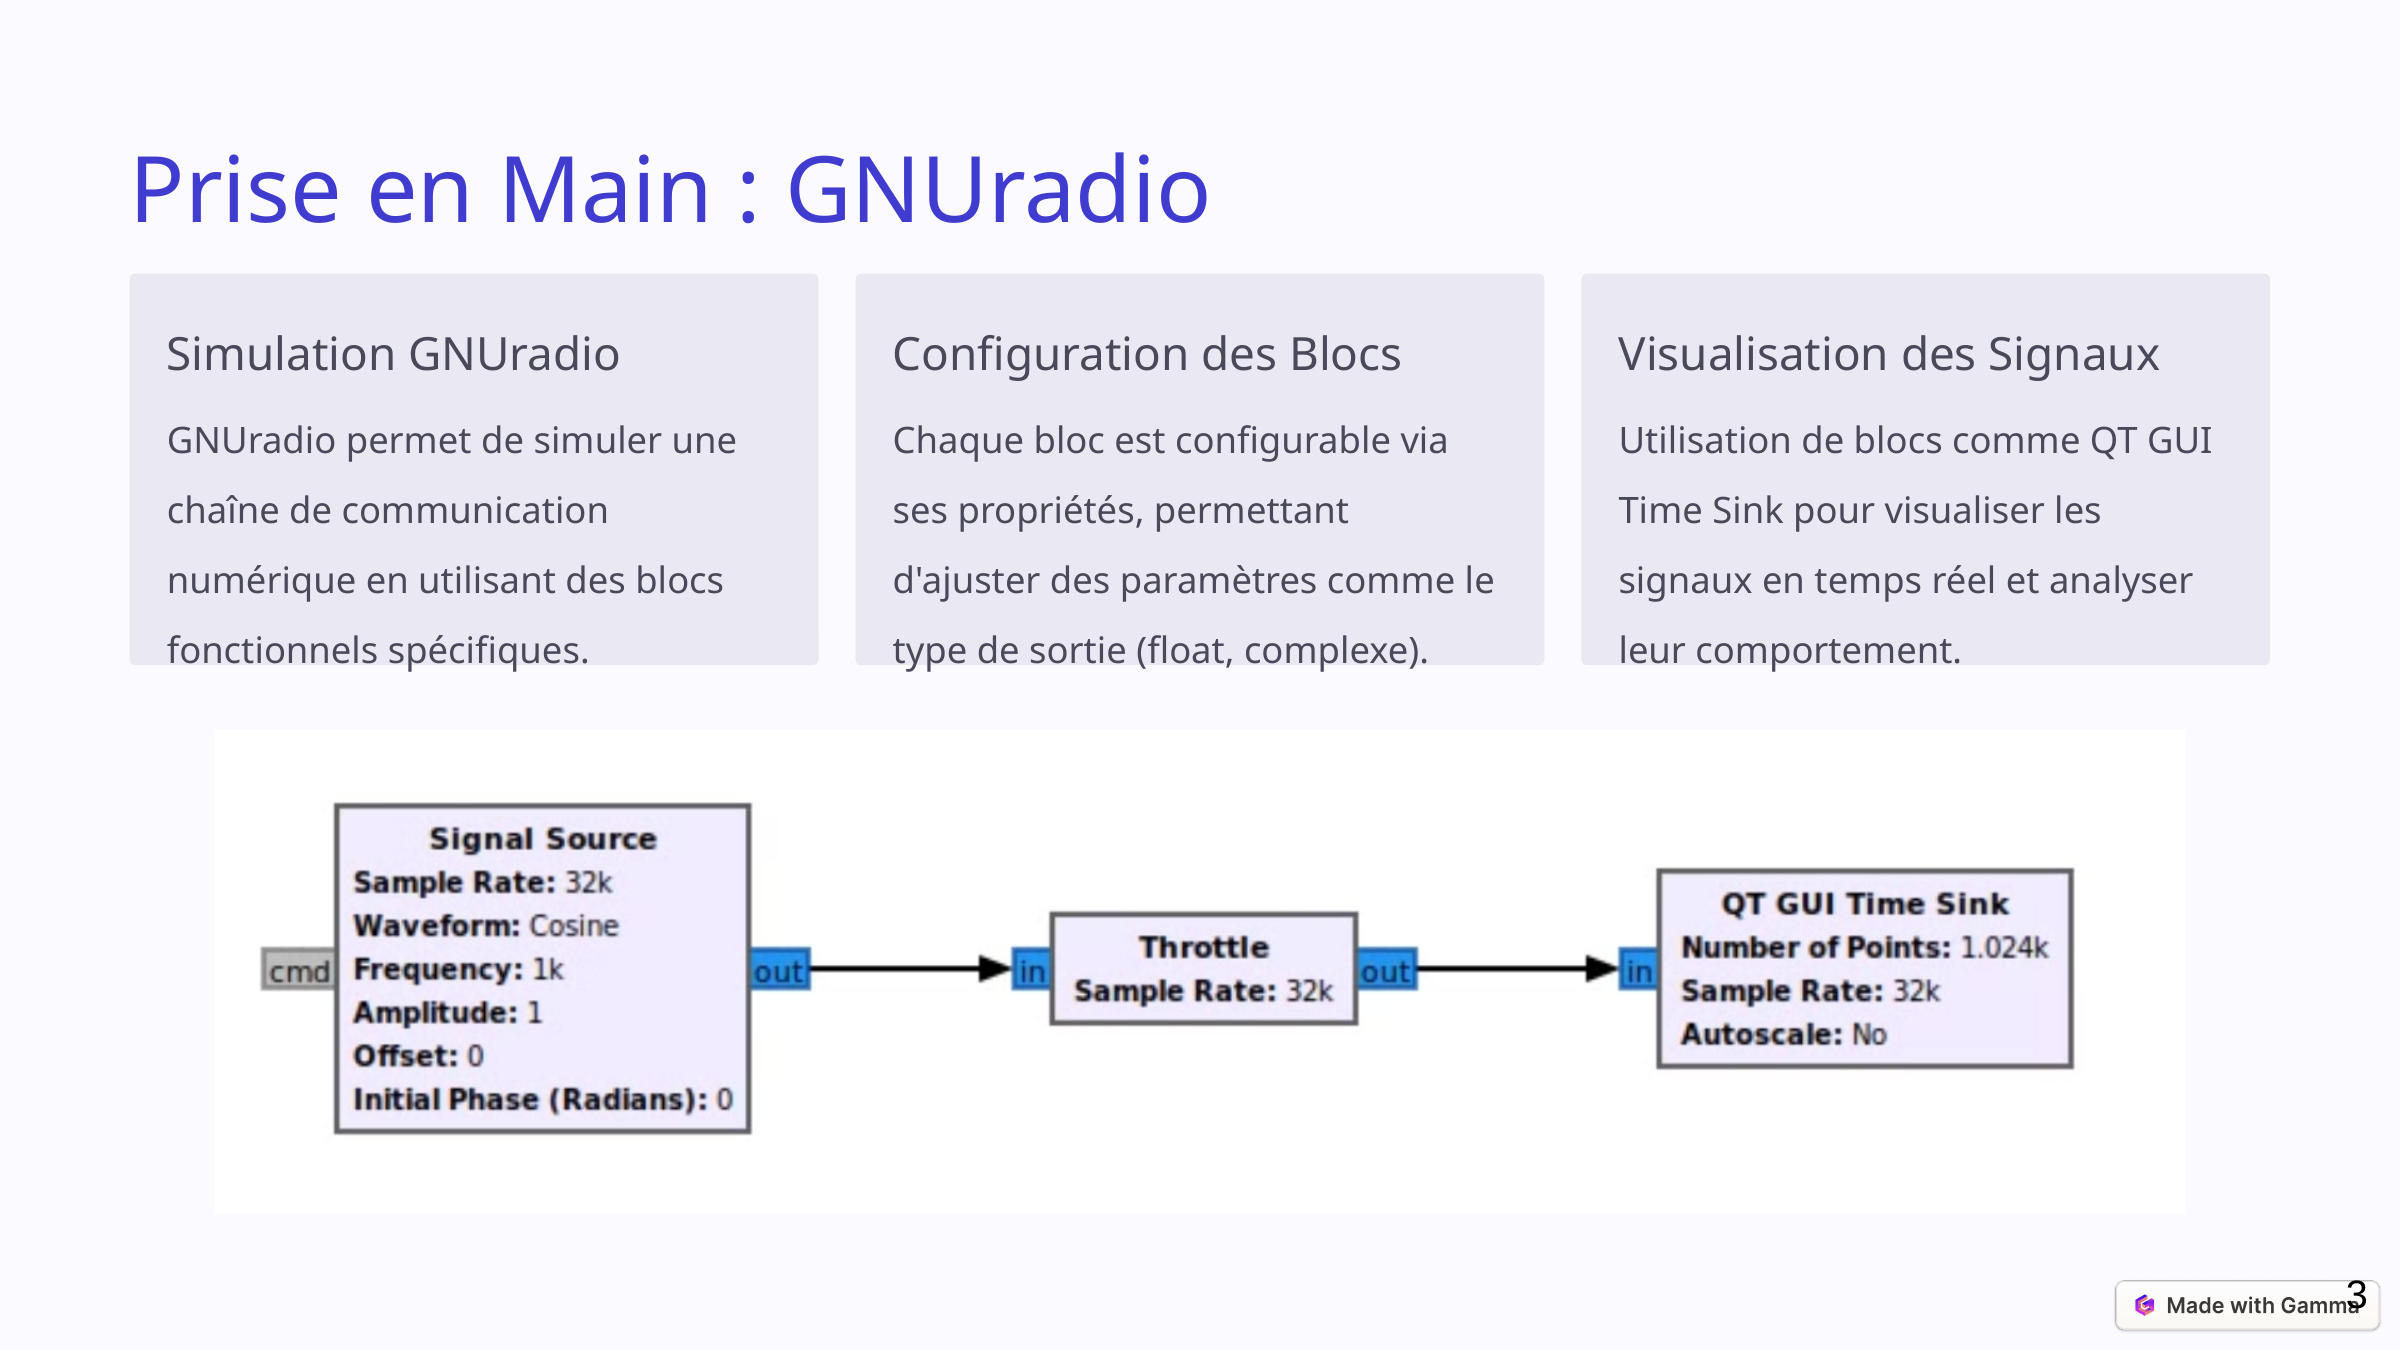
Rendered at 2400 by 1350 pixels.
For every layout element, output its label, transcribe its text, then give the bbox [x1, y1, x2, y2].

text_box Visualisation des Signaux [1618, 310, 2217, 369]
text_box [129, 273, 819, 666]
text_box [1581, 273, 2271, 666]
text_box Utilisation de blocs comme QT GUI Time Sink pour visualiser les signaux en temps réel et analyser leur comportement. [1618, 390, 2234, 628]
text_box [855, 273, 1545, 666]
slide_number ‹#› [2245, 1246, 2390, 1350]
text_box Configuration des Blocs [892, 310, 1462, 369]
text_box Chaque bloc est configurable via ses propriétés, permettant d'ajuster des paramètres comme le type de sortie (float, complexe). [892, 390, 1508, 628]
picture [2106, 1271, 2245, 1339]
text_box Simulation GNUradio [166, 310, 689, 369]
picture [215, 730, 2185, 1213]
text_box Prise en Main : GNUradio [129, 102, 1354, 218]
text_box GNUradio permet de simuler une chaîne de communication numérique en utilisant des blocs fonctionnels spécifiques. [166, 390, 782, 628]
